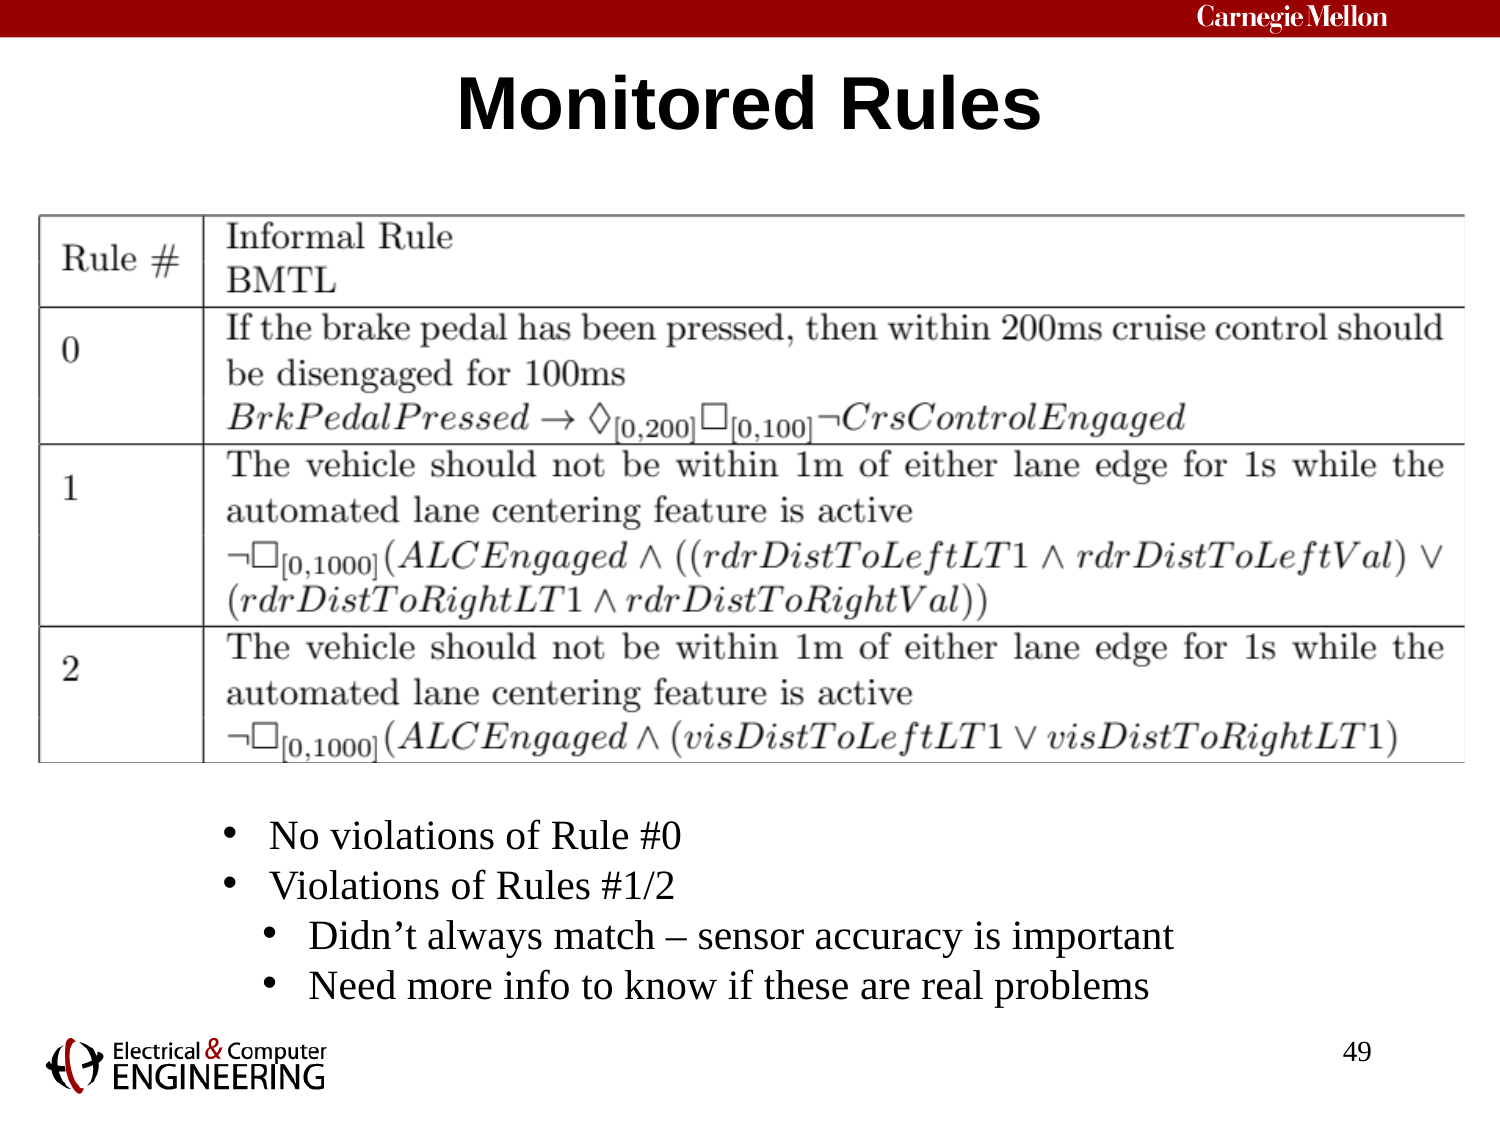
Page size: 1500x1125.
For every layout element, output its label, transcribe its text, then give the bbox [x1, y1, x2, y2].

title Monitored Rules [112, 37, 1388, 163]
picture [37, 214, 1465, 763]
text_box No violations of Rule #0 Violations of Rules #1/2 Didn’t always match – sensor accuracy is important Need more info to know if these are real problems [207, 800, 1450, 1065]
slide_number 49 [1074, 1024, 1388, 1101]
picture [37, 1030, 338, 1100]
picture [1197, 4, 1388, 34]
